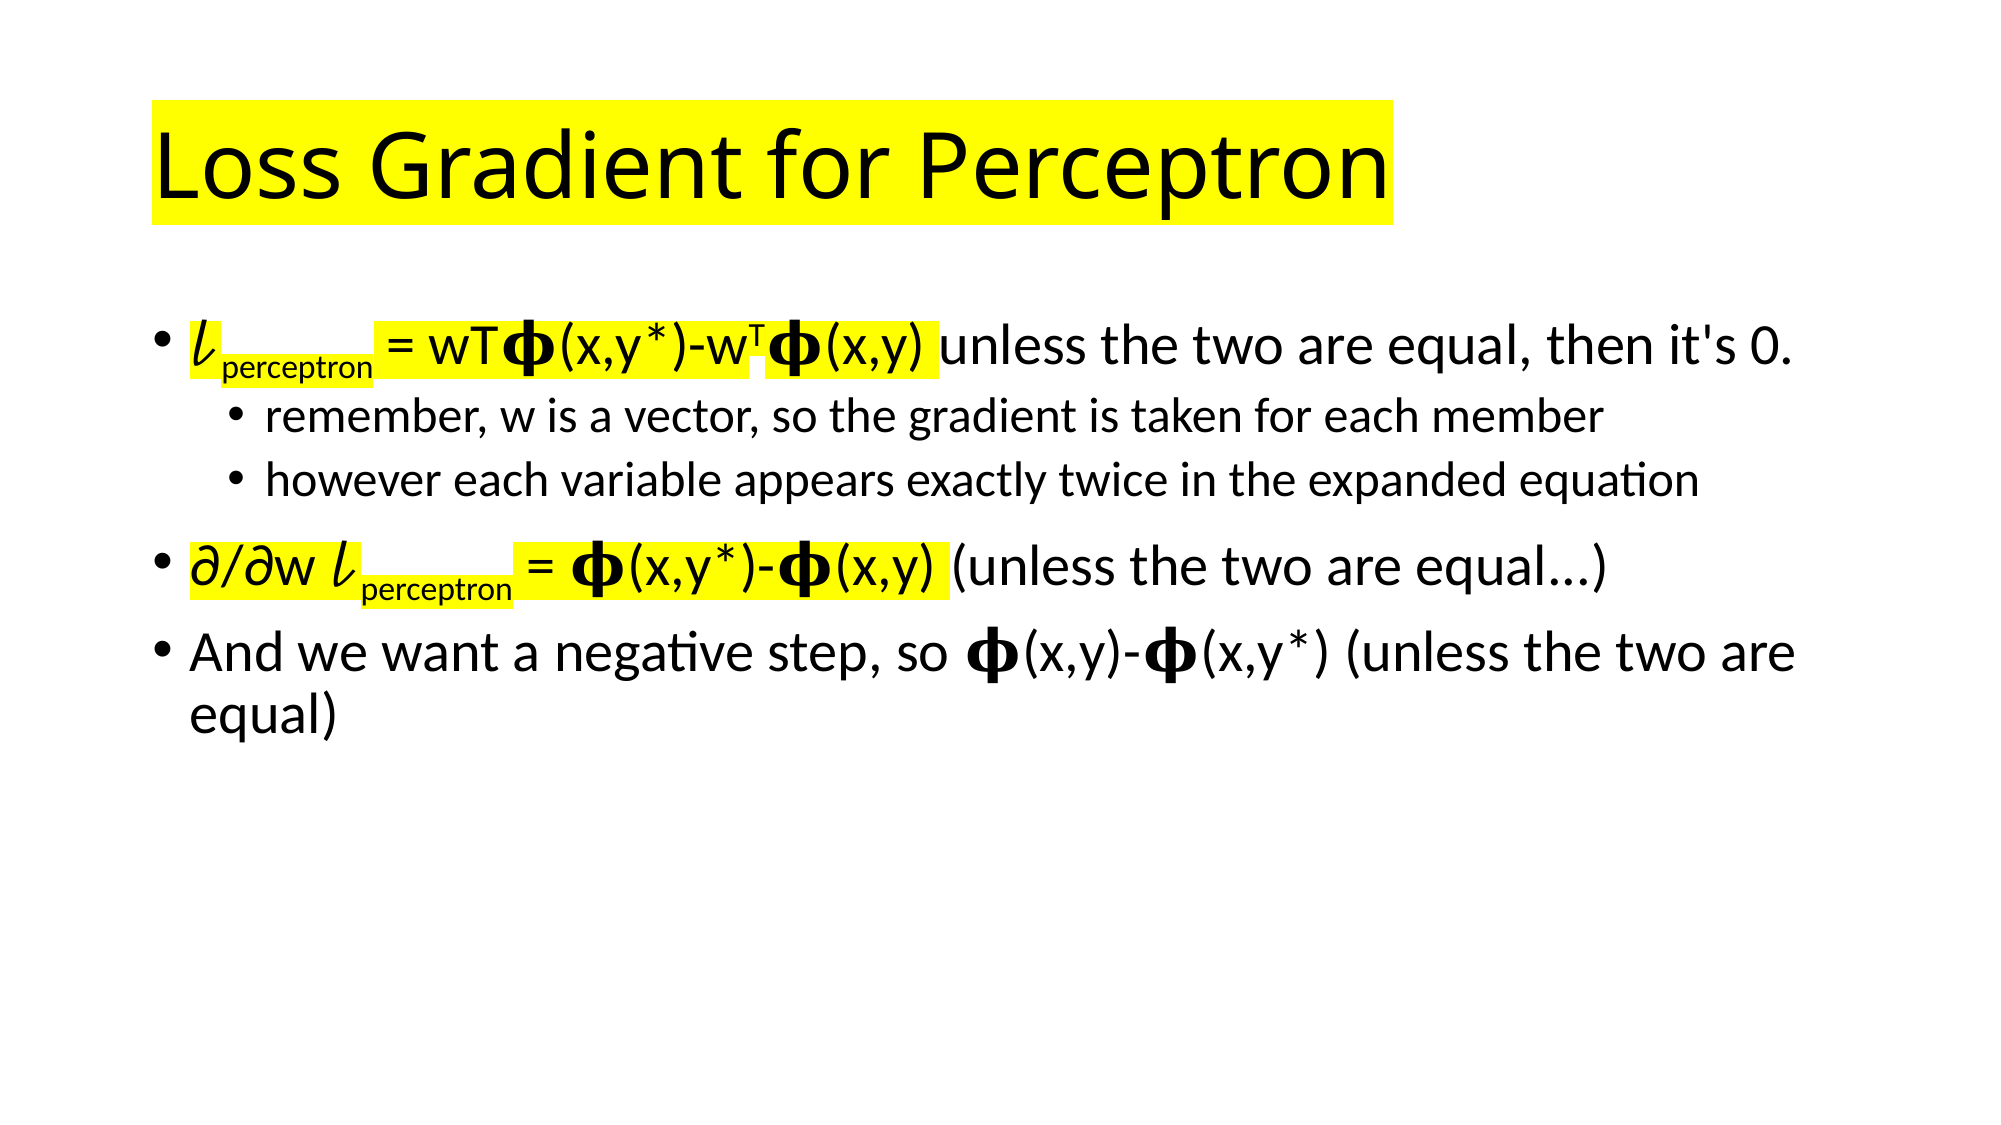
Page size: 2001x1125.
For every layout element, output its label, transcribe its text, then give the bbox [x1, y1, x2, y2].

title Loss Gradient for Perceptron [137, 59, 1863, 278]
list 𝓁perceptron = wT𝛟(x,y*)-wT𝛟(x,y) unless the two are equal, then it's 0. remember, w is a vector, so the gradient is taken for each member however each variable appears exactly twice in the expanded equation ∂/∂w 𝓁perceptron = 𝛟(x,y*)-𝛟(x,y) (unless the two are equal...) And we want a negative step, so 𝛟(x,y)-𝛟(x,y*) (unless the two are equal) [137, 299, 1863, 1014]
